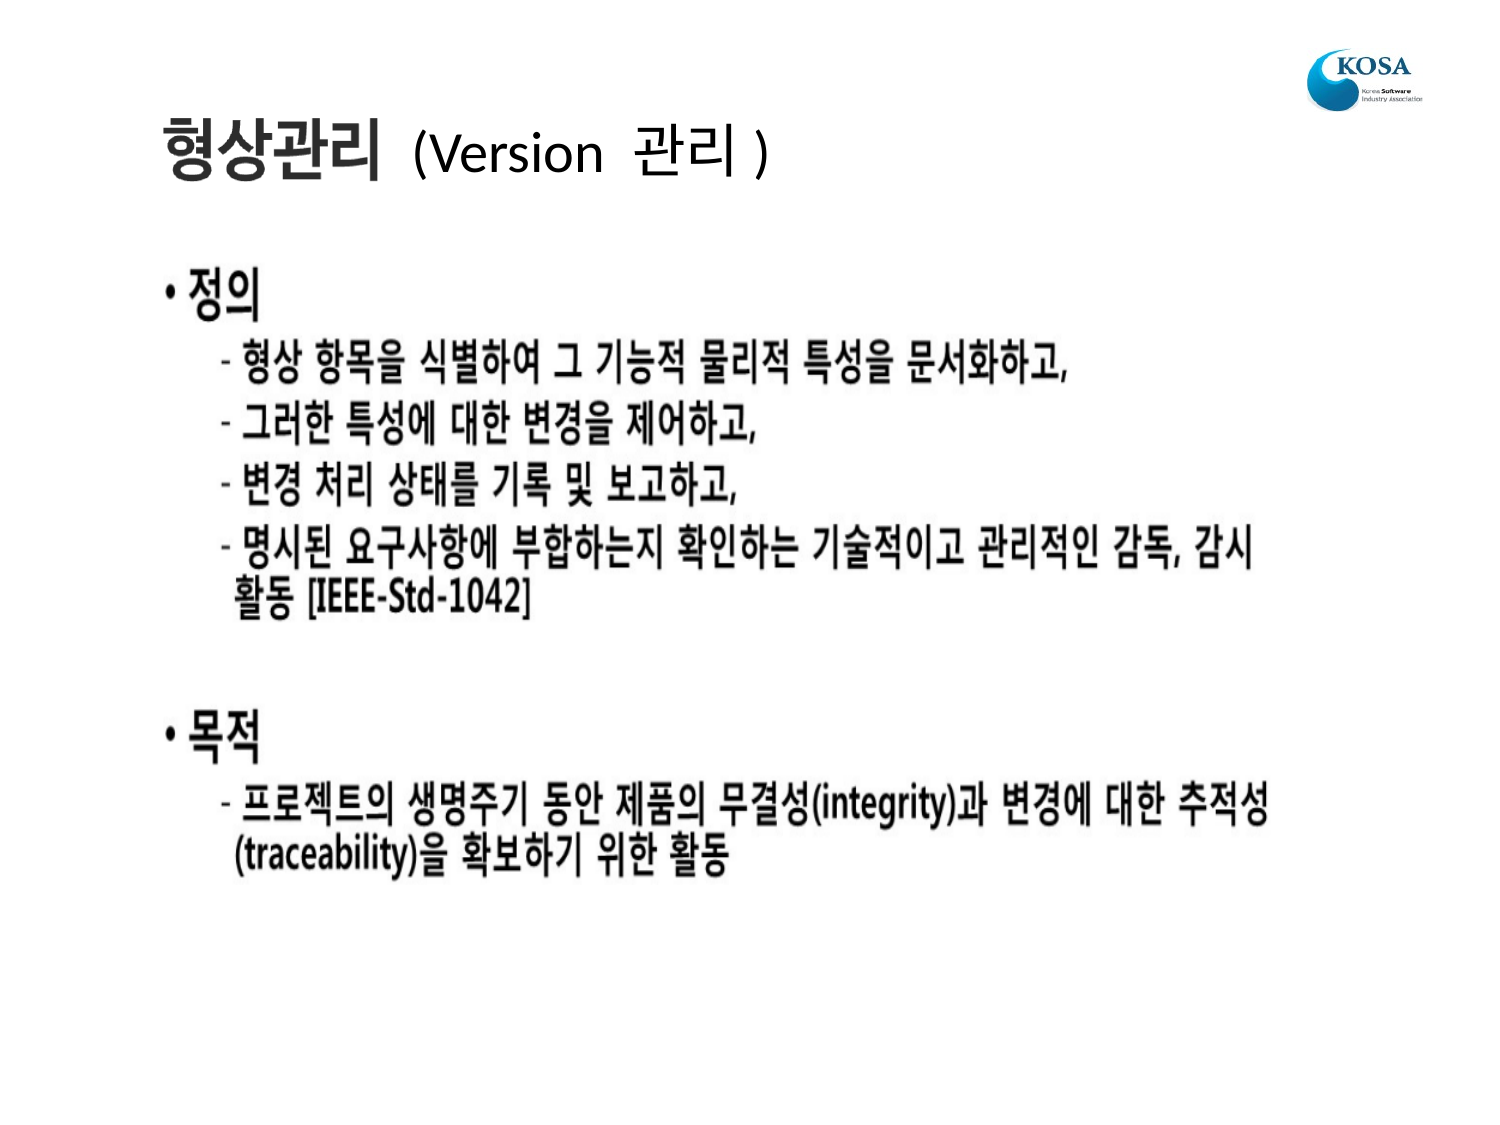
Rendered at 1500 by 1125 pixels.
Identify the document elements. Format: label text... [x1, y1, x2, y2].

text_box (Version 관리) [396, 107, 786, 192]
text_box [163, 118, 378, 182]
picture [1306, 48, 1423, 112]
text_box [163, 262, 1271, 885]
